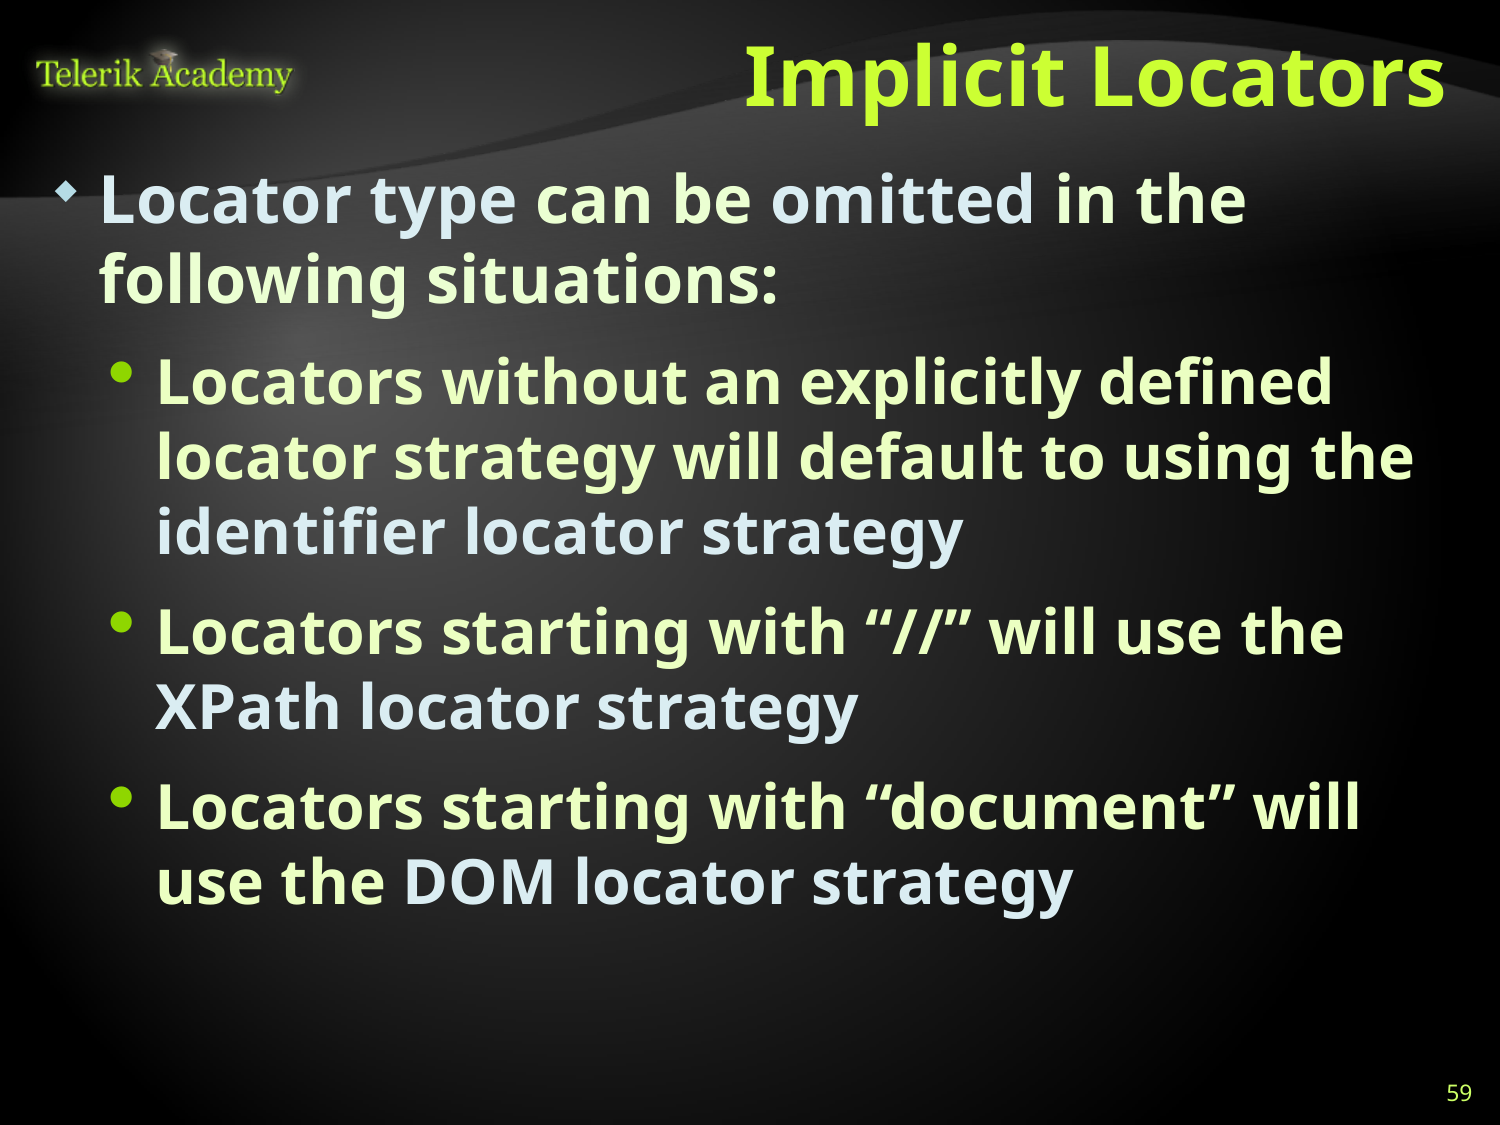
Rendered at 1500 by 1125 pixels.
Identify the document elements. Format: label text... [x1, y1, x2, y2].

list Locator type can be omitted in the following situations: Locators without an explicitly defined locator strategy will default to using the identifier locator strategy Locators starting with “//” will use the XPath locator strategy Locators starting with “document” will use the DOM locator strategy [37, 149, 1463, 1100]
picture [0, 0, 1500, 1125]
slide_number 59 [1412, 1074, 1488, 1113]
title Implicit Locators [300, 12, 1463, 149]
